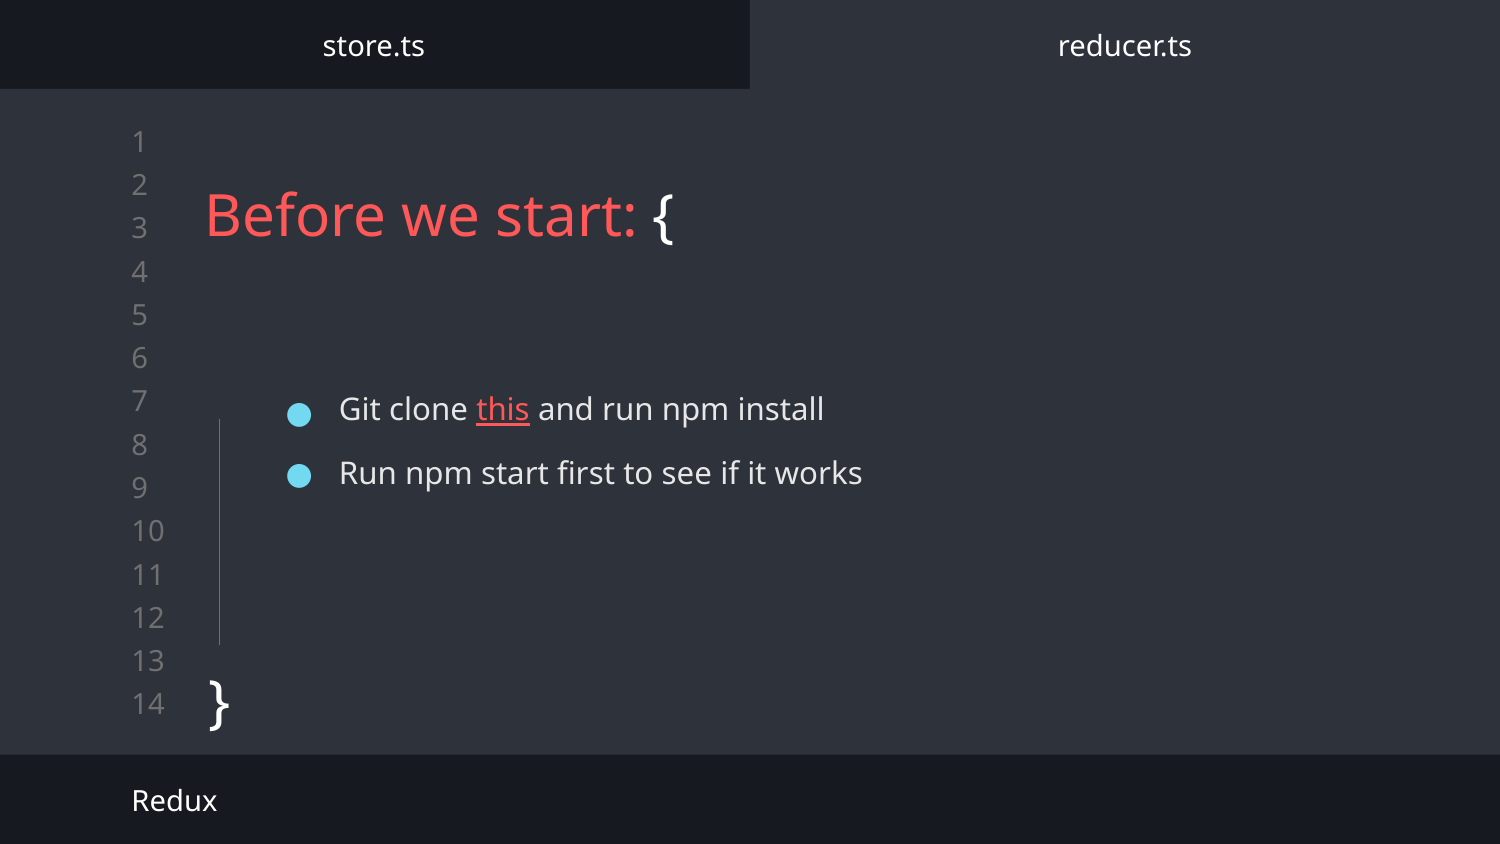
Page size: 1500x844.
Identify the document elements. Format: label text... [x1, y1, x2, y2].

title Before we start: { [189, 129, 1028, 297]
subtitle store.ts [0, 15, 749, 74]
subtitle Git clone this and run npm install Run npm start first to see if it works [248, 260, 1360, 676]
subtitle Redux [116, 770, 915, 829]
subtitle reducer.ts [750, 15, 1500, 74]
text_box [177, 419, 262, 750]
